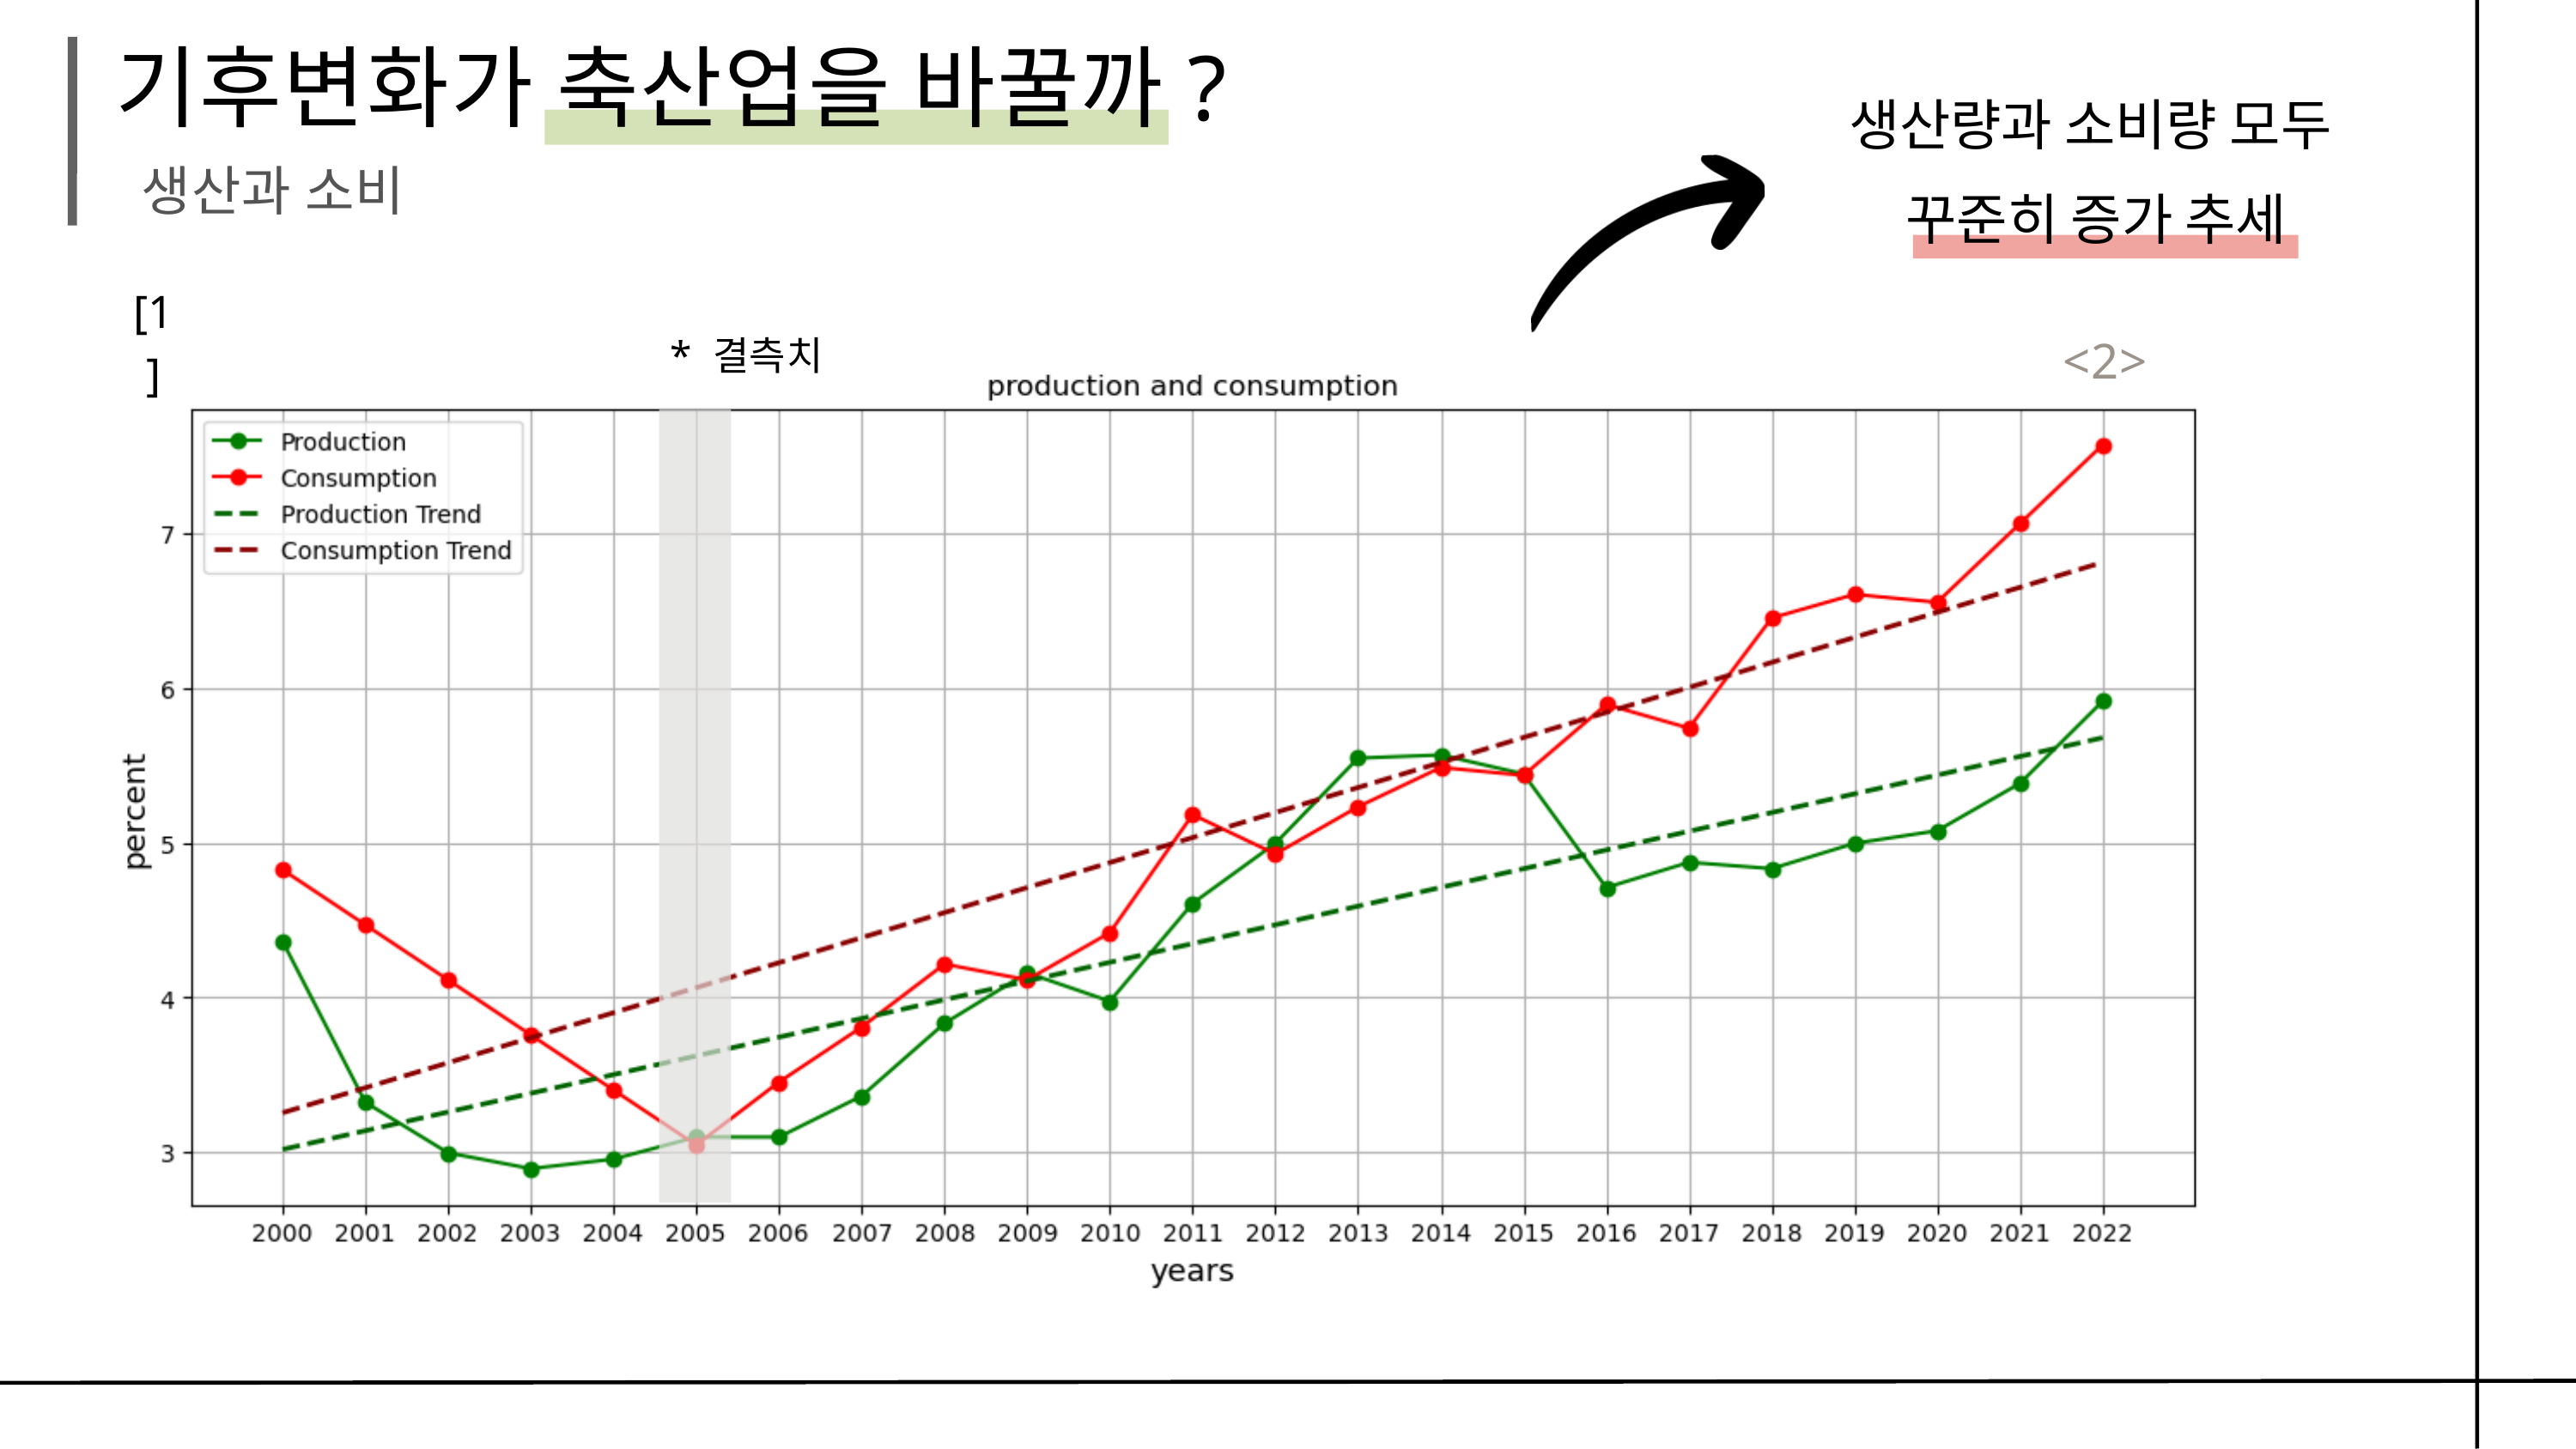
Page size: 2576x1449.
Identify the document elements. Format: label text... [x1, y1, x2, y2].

text_box 생산량과 소비량 모두 꾸준히 증가 추세 [1807, 62, 2089, 252]
text_box 기후변화가 축산업을 바꿀까? [115, 48, 834, 139]
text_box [297, 769, 1092, 842]
text_box 생산과 소비 [115, 167, 834, 221]
text_box [1526, 153, 1770, 335]
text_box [838, 0, 875, 440]
text_box 기후변화가 축산업을 바꿀까? [879, 48, 1400, 139]
text_box <2> [2063, 340, 2089, 389]
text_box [2093, 53, 2118, 440]
text_box <2> [2122, 340, 2210, 389]
text_box 생산량과 소비량 모두 꾸준히 증가 추세 [2122, 62, 2385, 252]
text_box [1] [127, 275, 179, 401]
text_box * 결측치 [659, 338, 834, 379]
text_box [102, 358, 2210, 1304]
